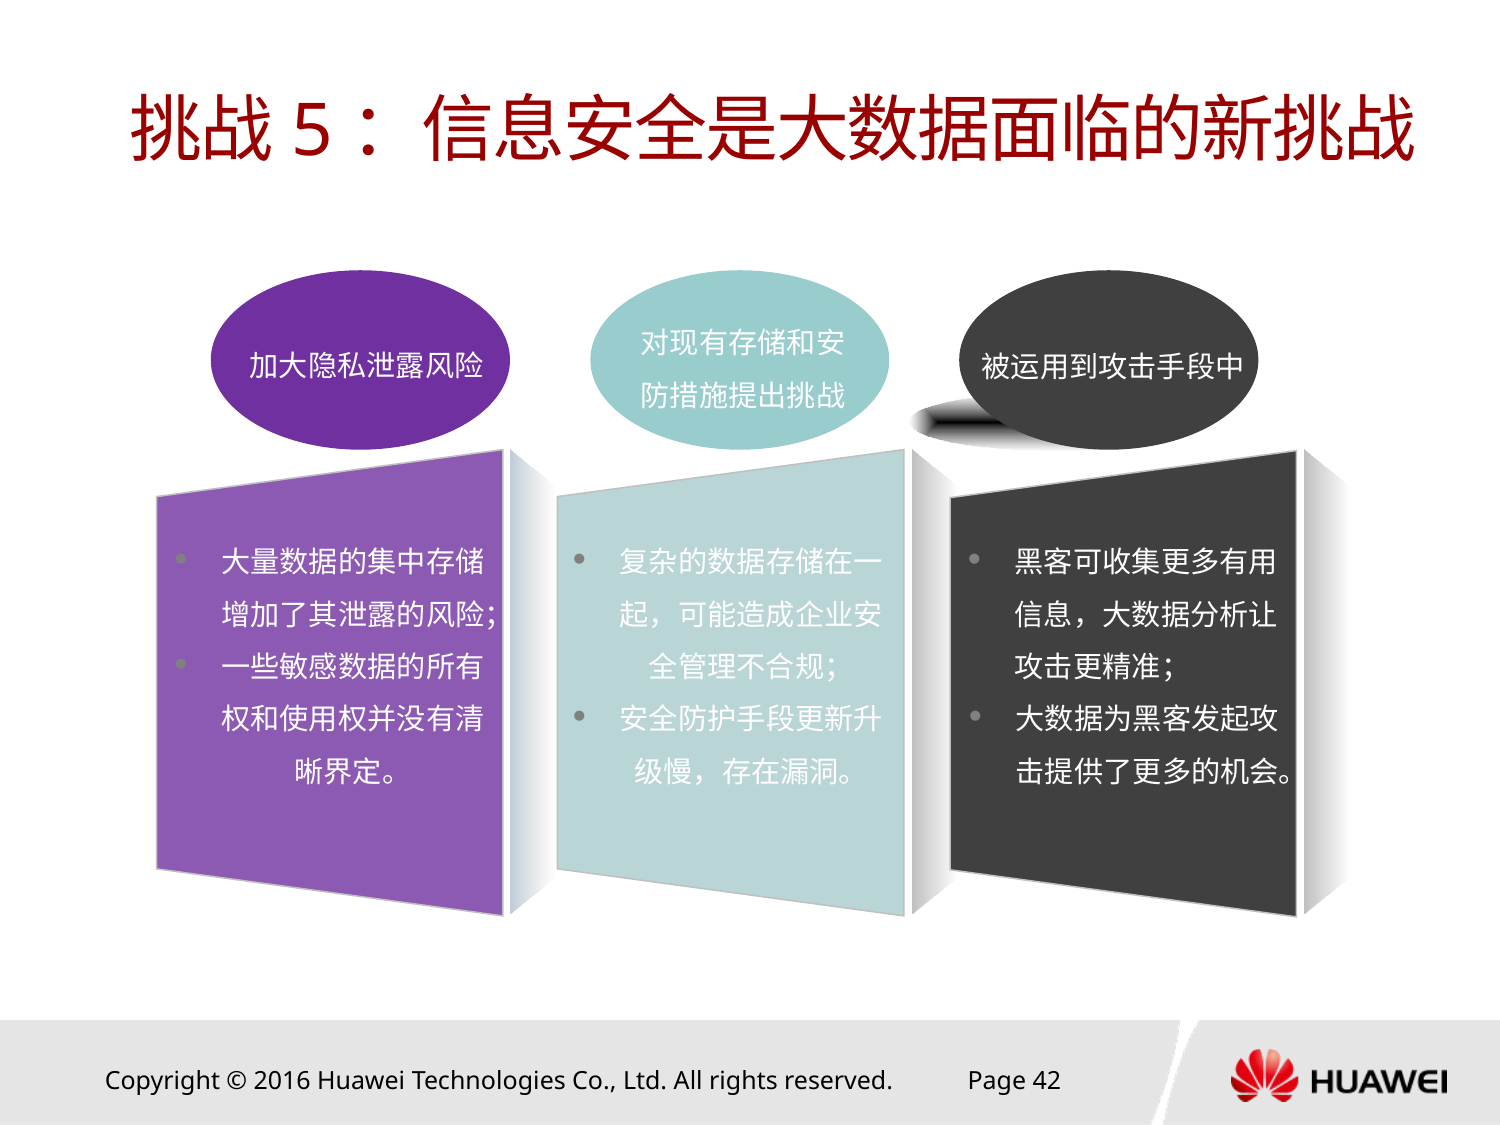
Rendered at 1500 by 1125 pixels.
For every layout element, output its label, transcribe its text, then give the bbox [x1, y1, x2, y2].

text_box [972, 270, 1246, 323]
text_box [503, 332, 511, 388]
text_box [557, 449, 904, 916]
text_box [630, 270, 850, 299]
text_box 黑客可收集更多有用信息，大数据分析让攻击更精准； 大数据为黑客发起攻击提供了更多的机会。 [953, 518, 1295, 796]
text_box [869, 314, 890, 406]
text_box [968, 391, 1250, 450]
text_box [950, 450, 1297, 917]
text_box 大量数据的集中存储增加了其泄露的风险； 一些敏感数据的所有权和使用权并没有清晰界定。 [158, 518, 501, 796]
text_box 挑战5：信息安全是大数据面临的新挑战 [129, 54, 1450, 197]
text_box 加大隐私泄露风险 [229, 322, 503, 390]
text_box [156, 449, 503, 916]
text_box [912, 449, 958, 914]
text_box 复杂的数据存储在一起，可能造成企业安全管理不合规； 安全防护手段更新升级慢，存在漏洞。 [557, 518, 899, 849]
text_box [590, 308, 617, 412]
text_box [1304, 449, 1350, 914]
text_box 对现有存储和安防措施提出挑战 [617, 299, 869, 420]
text_box [210, 270, 502, 450]
text_box [628, 420, 851, 450]
text_box [908, 397, 1090, 451]
text_box [510, 449, 556, 914]
picture [0, 1020, 1500, 1125]
text_box 被运用到攻击手段中 [957, 323, 1270, 391]
